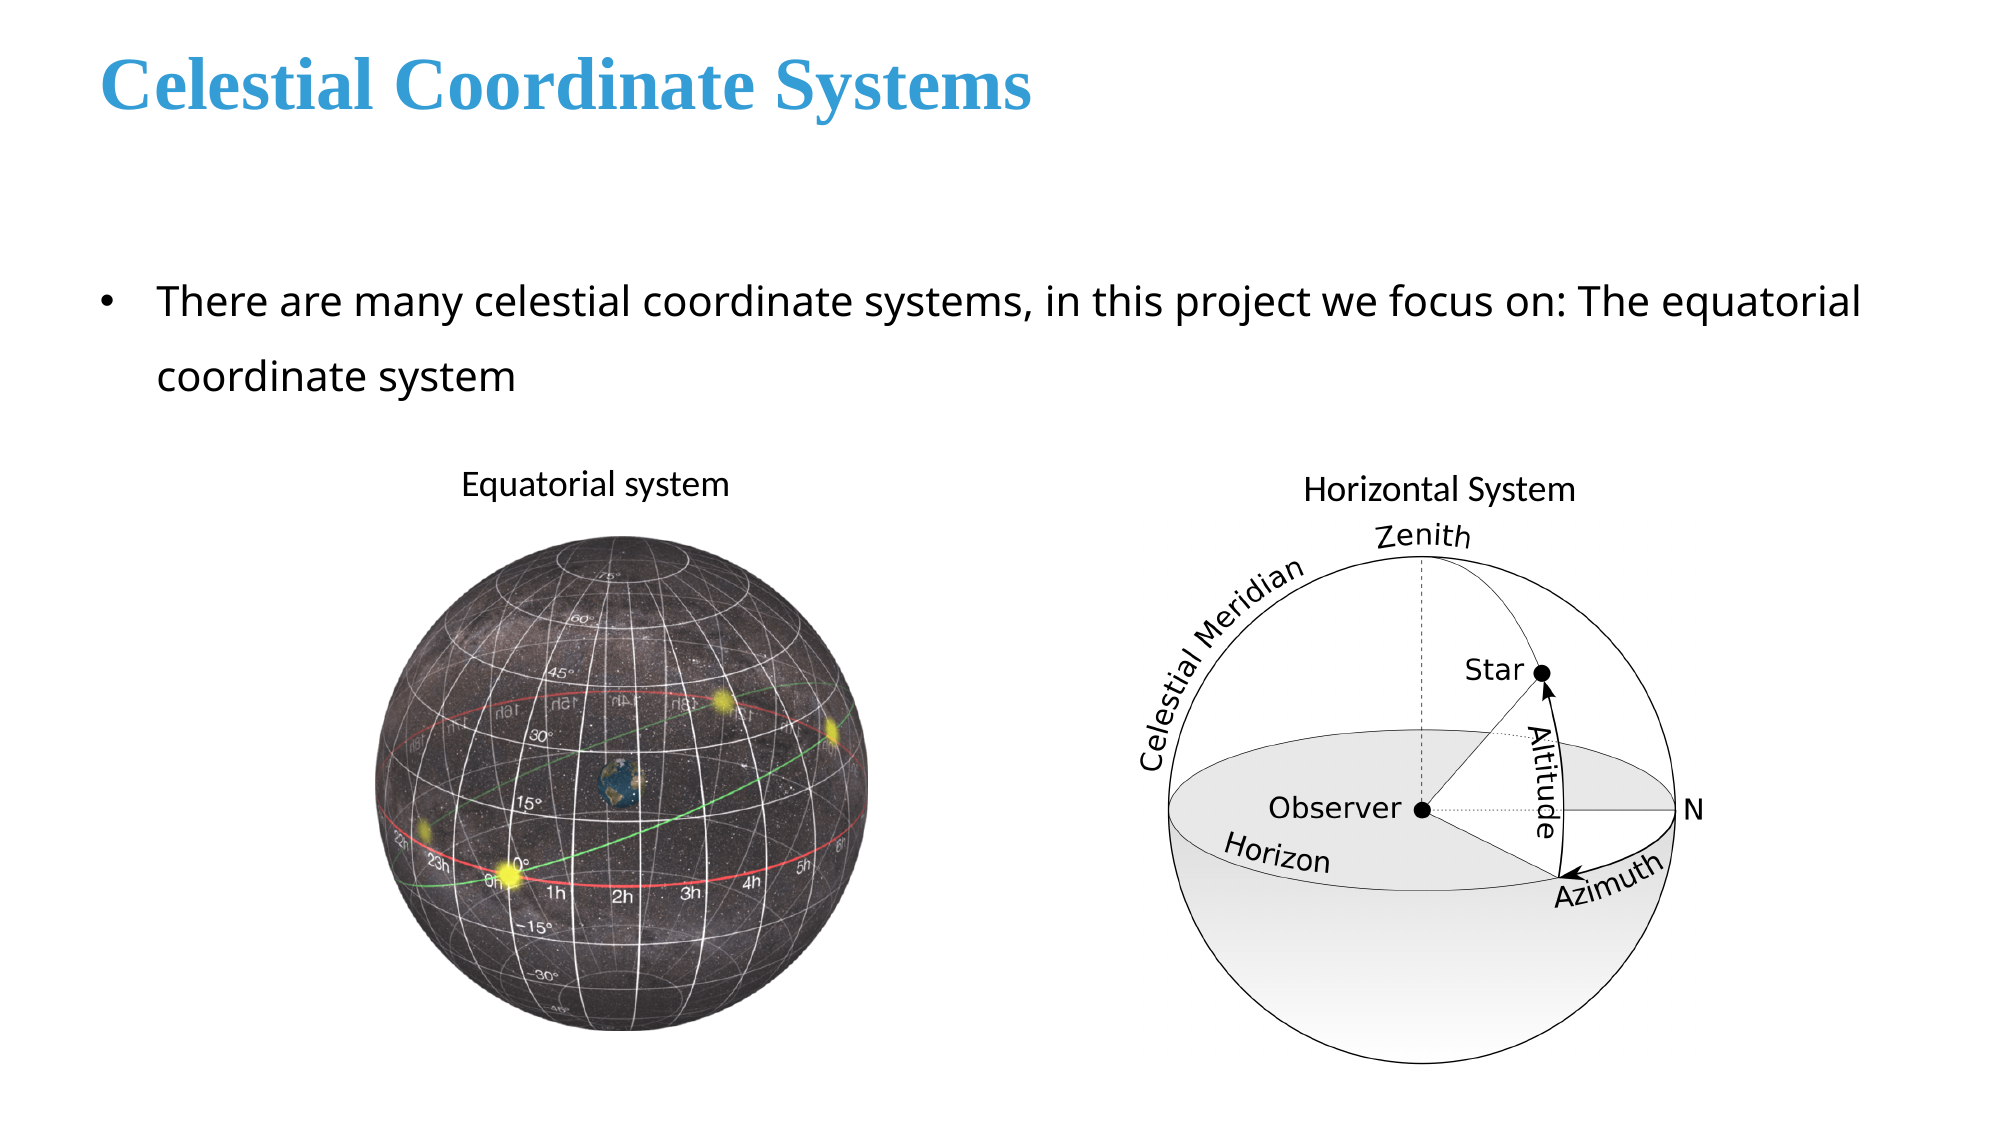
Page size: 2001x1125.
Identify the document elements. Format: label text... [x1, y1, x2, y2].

picture [1131, 516, 1708, 1071]
list There are many celestial coordinate systems, in this project we focus on: The equatorial coordinate system [99, 249, 1901, 393]
text_box Equatorial system [446, 451, 797, 512]
picture [374, 536, 869, 1031]
title Celestial Coordinate Systems [99, 34, 1901, 126]
text_box Horizontal System [1288, 456, 1592, 515]
